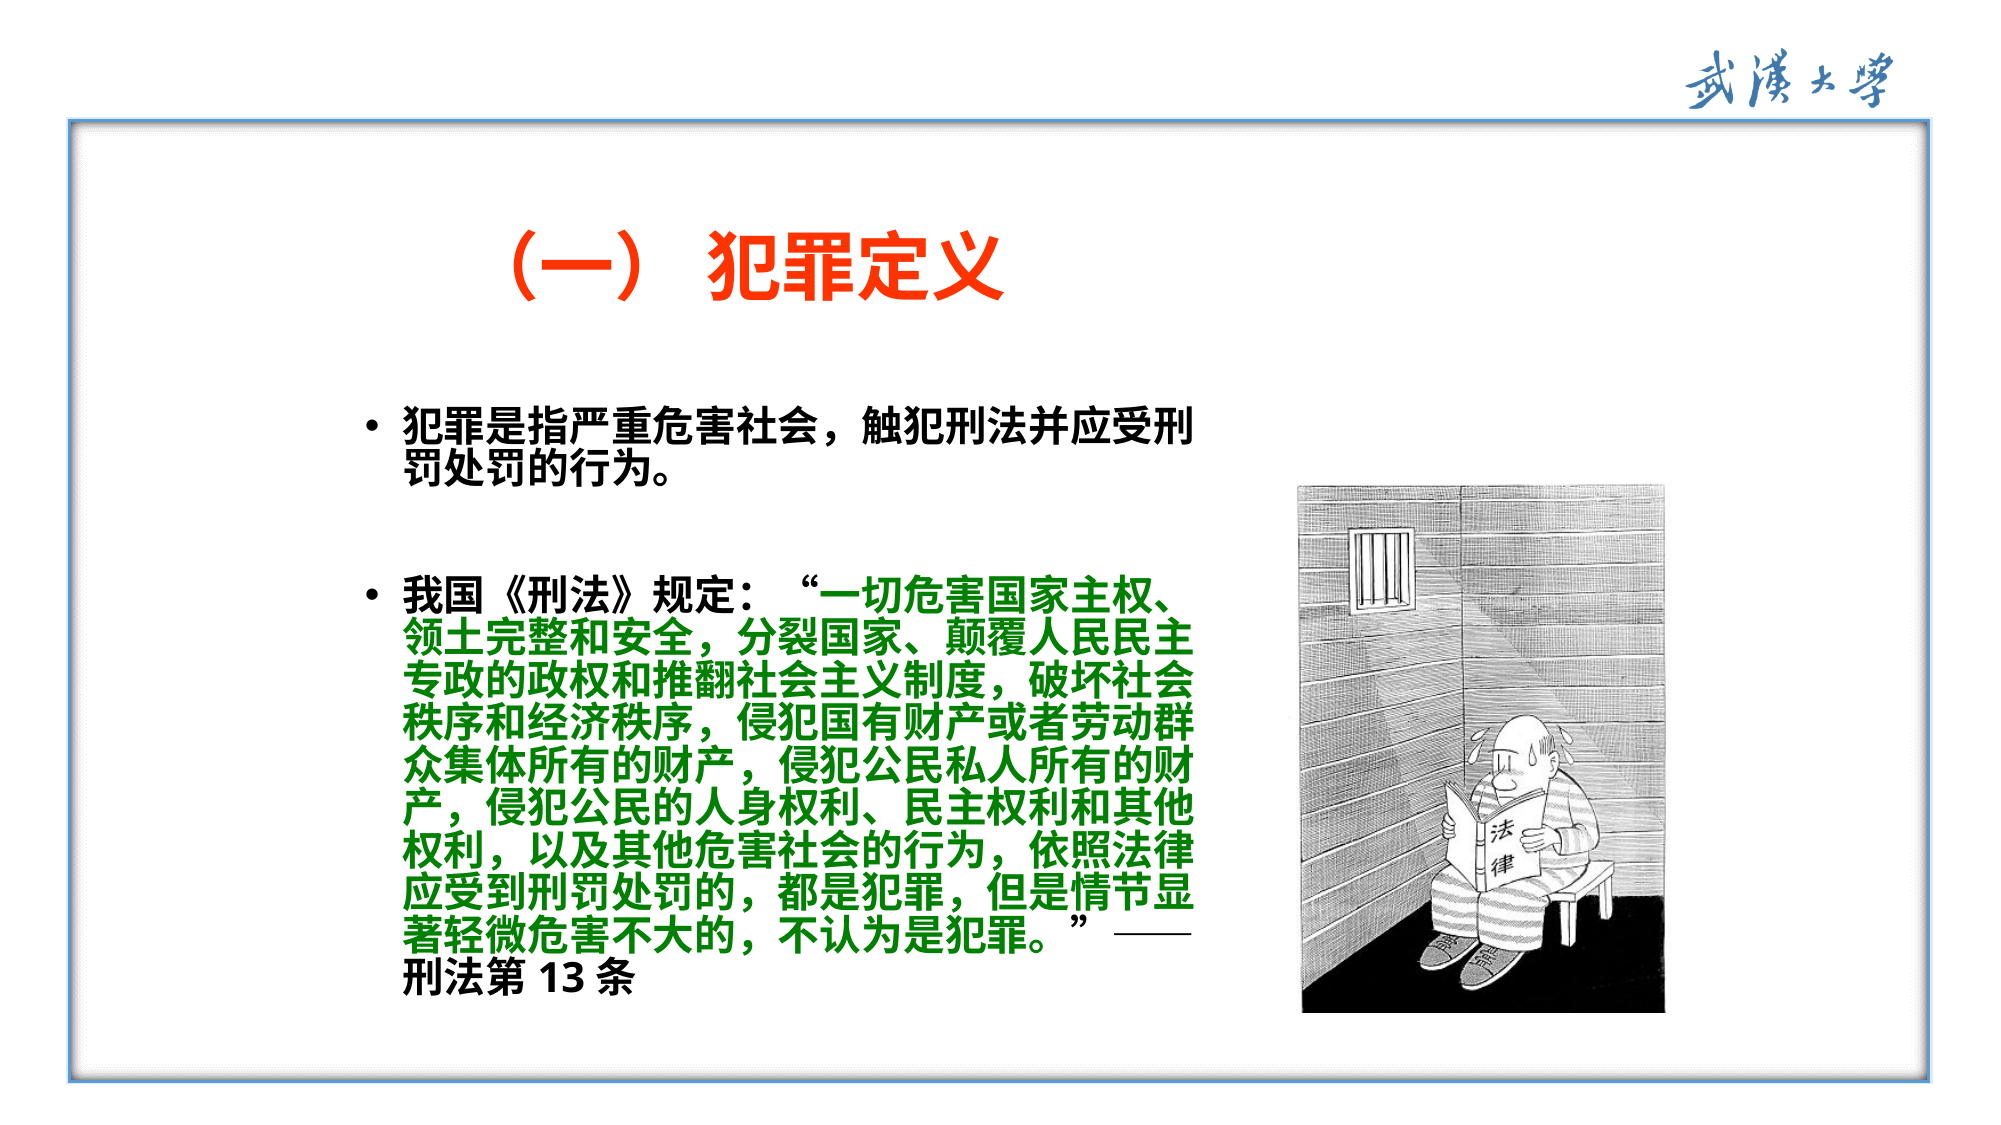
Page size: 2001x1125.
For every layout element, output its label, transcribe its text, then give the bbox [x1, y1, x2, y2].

list 犯罪是指严重危害社会，触犯刑法并应受刑罚处罚的行为。 我国《刑法》规定：“一切危害国家主权、领土完整和安全，分裂国家、颠覆人民民主专政的政权和推翻社会主义制度，破坏社会秩序和经济秩序，侵犯国有财产或者劳动群众集体所有的财产，侵犯公民私人所有的财产，侵犯公民的人身权利、民主权利和其他权利，以及其他危害社会的行为，依照法律应受到刑罚处罚的，都是犯罪，但是情节显著轻微危害不大的，不认为是犯罪。”—— 刑法第13条 [350, 399, 1225, 1063]
picture [66, 117, 1933, 1084]
text_box （一） 犯罪定义 [449, 212, 1050, 318]
